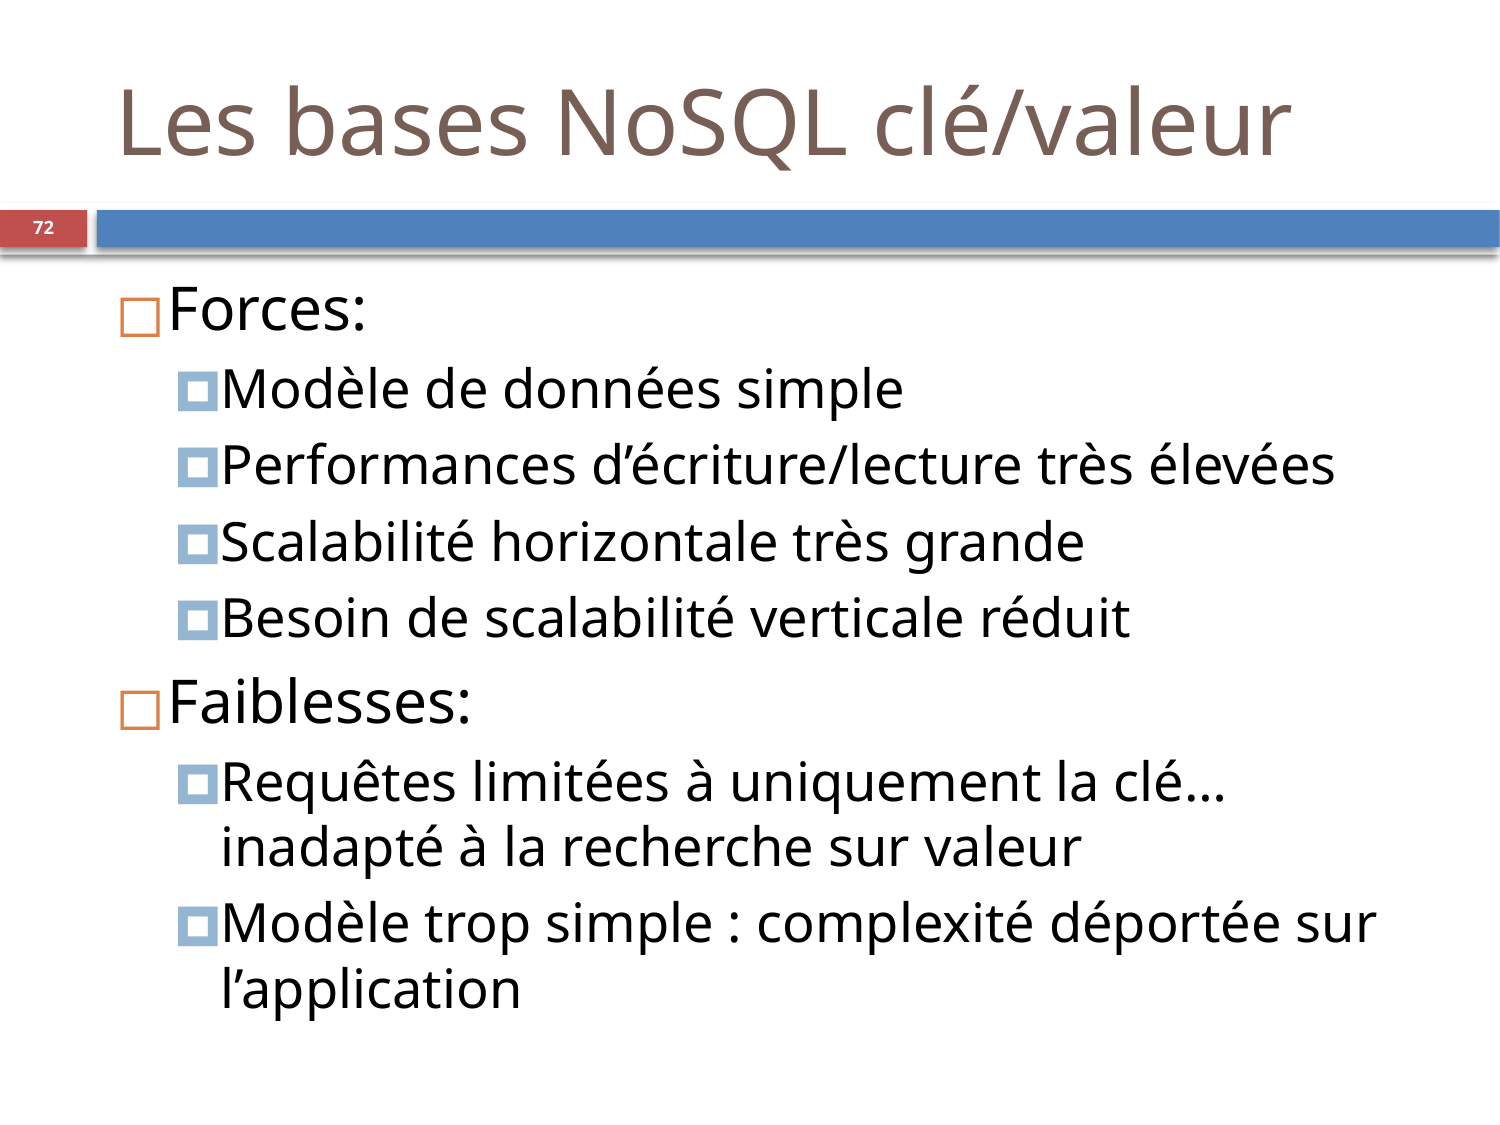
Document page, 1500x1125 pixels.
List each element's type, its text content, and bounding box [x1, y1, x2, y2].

text_box Les bases NoSQL clé/valeur [100, 37, 1438, 200]
text_box ‹#› [0, 208, 88, 249]
text_box Forces: Modèle de données simple Performances d’écriture/lecture très élevées Scalabilité horizontale très grande Besoin de scalabilité verticale réduit Faiblesses: Requêtes limitées à uniquement la clé… inadapté à la recherche sur valeur Modèle trop simple : complexité déportée sur l’application [100, 262, 1438, 1080]
